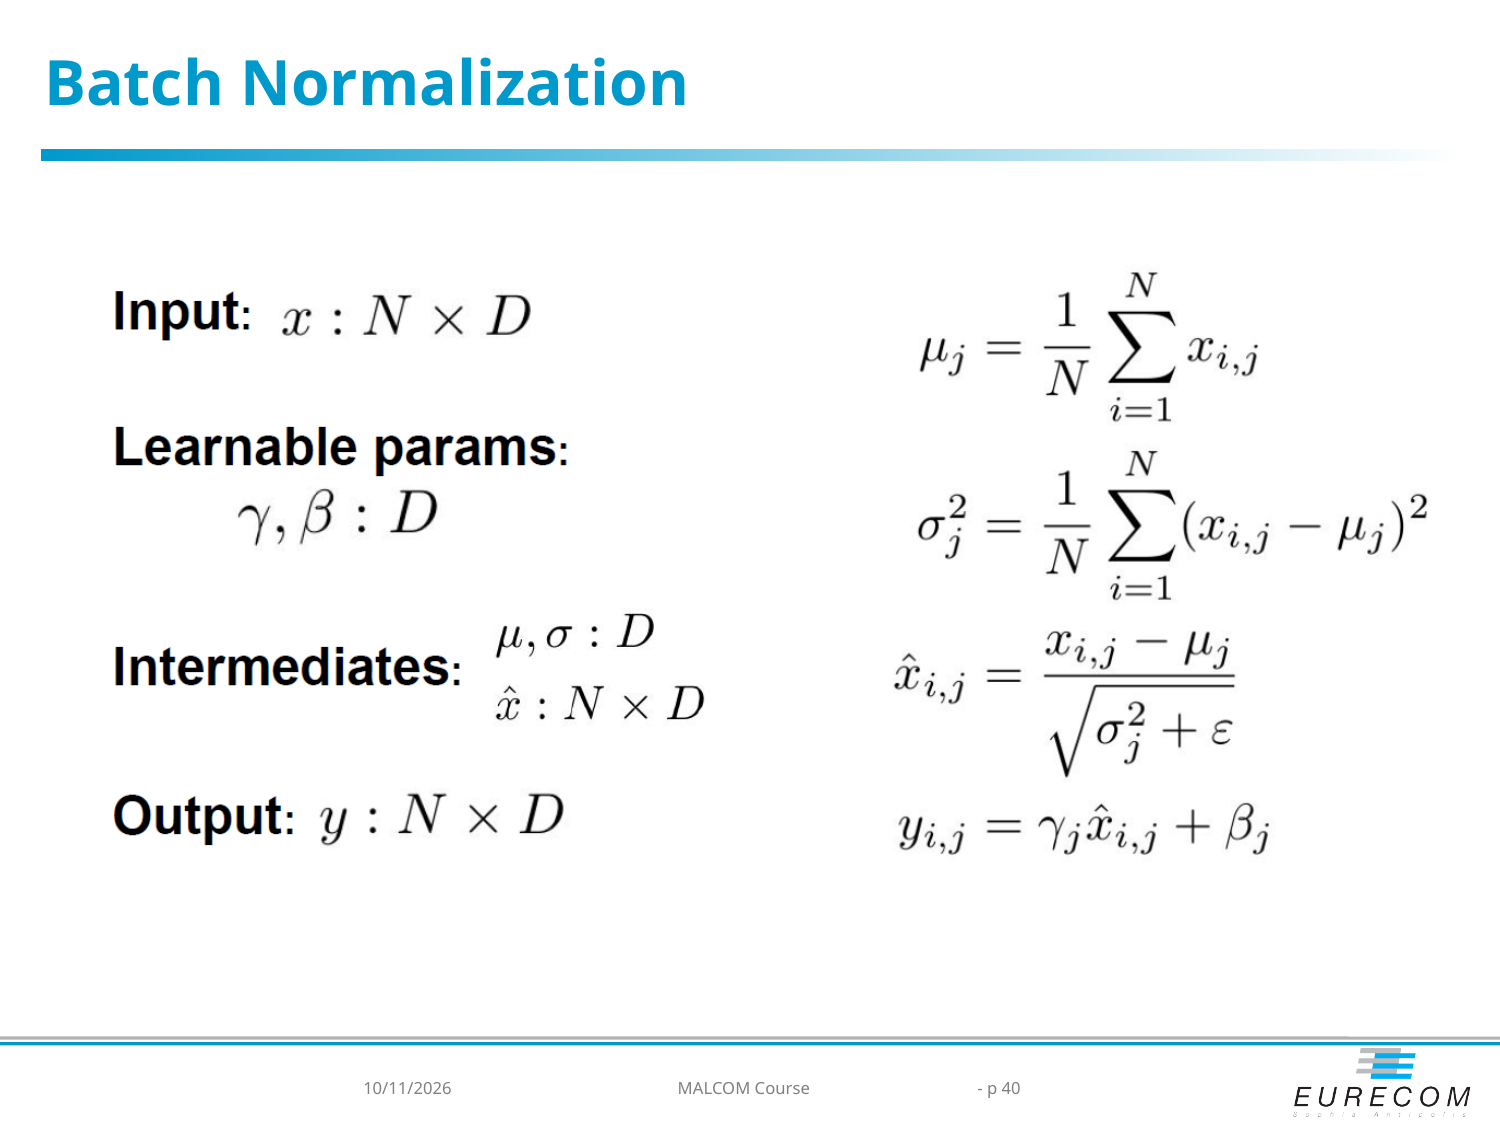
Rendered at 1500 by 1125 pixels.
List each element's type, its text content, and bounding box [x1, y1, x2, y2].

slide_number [348, 1070, 526, 1103]
footer MALCOM Course [537, 1070, 951, 1103]
picture [100, 243, 1436, 867]
slide_number - p 40 [962, 1070, 1081, 1103]
picture [1293, 1048, 1477, 1118]
text_box Batch Normalization [29, 35, 1436, 142]
